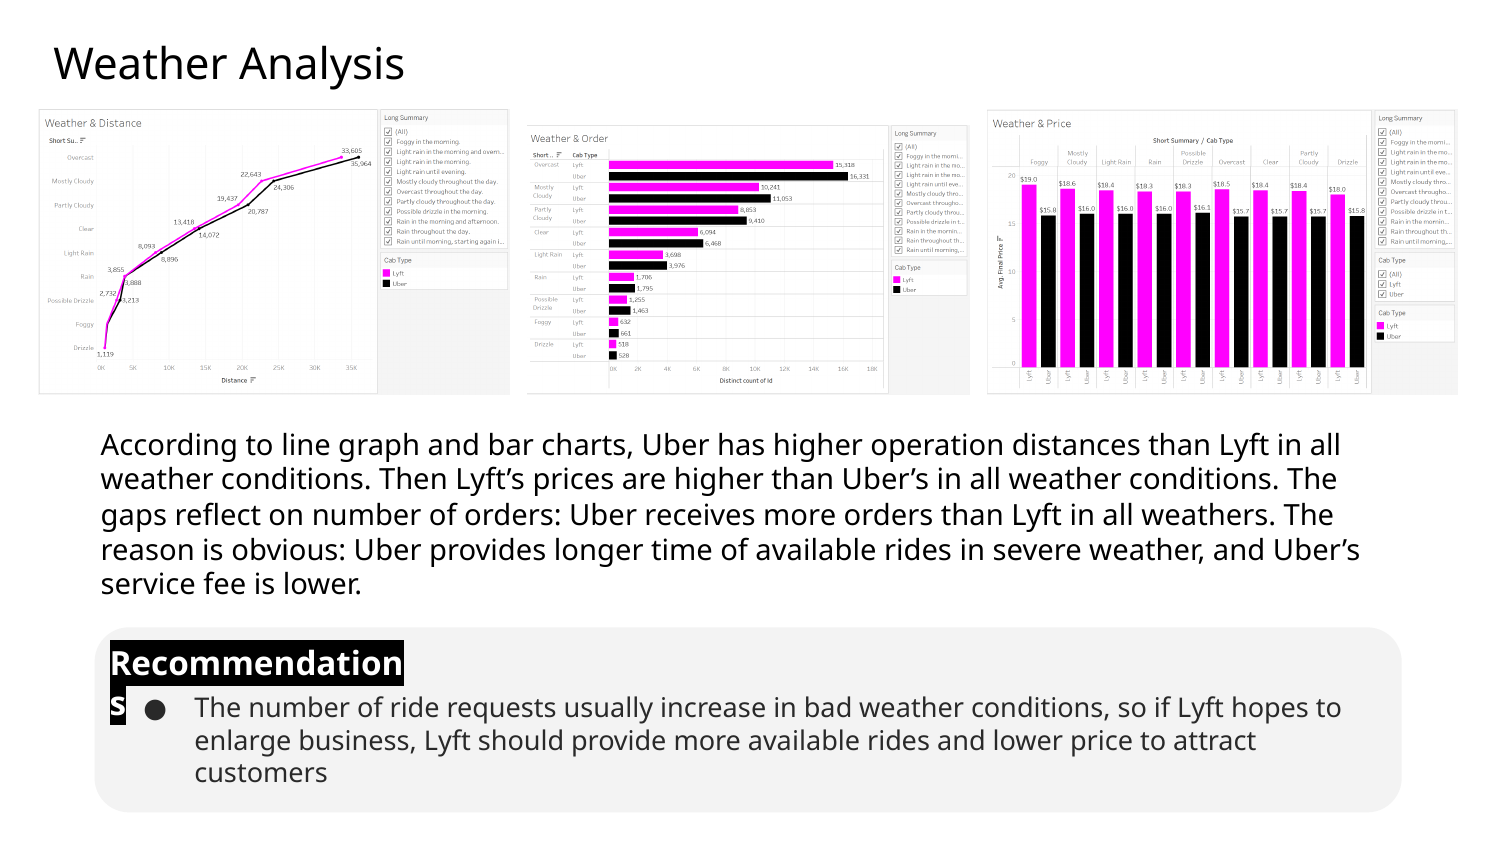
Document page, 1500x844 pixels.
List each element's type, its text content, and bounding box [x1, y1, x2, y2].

text_box Recommendations [94, 627, 432, 738]
picture [987, 109, 1458, 395]
picture [37, 109, 510, 395]
text_box According to line graph and bar charts, Uber has higher operation distances than Lyft in all weather conditions. Then Lyft’s prices are higher than Uber’s in all weather conditions. The gaps reflect on number of orders: Uber receives more orders than Lyft in all weathers. The reason is obvious: Uber provides longer time of available rides in severe weather, and Uber’s service fee is lower. [85, 410, 1417, 616]
text_box [106, 627, 1402, 813]
text_box [94, 738, 104, 802]
title Weather Analysis [38, 30, 767, 104]
text_box The number of ride requests usually increase in bad weather conditions, so if Lyft hopes to enlarge business, Lyft should provide more available rides and lower price to attract customers [104, 675, 1359, 804]
picture [527, 124, 971, 395]
